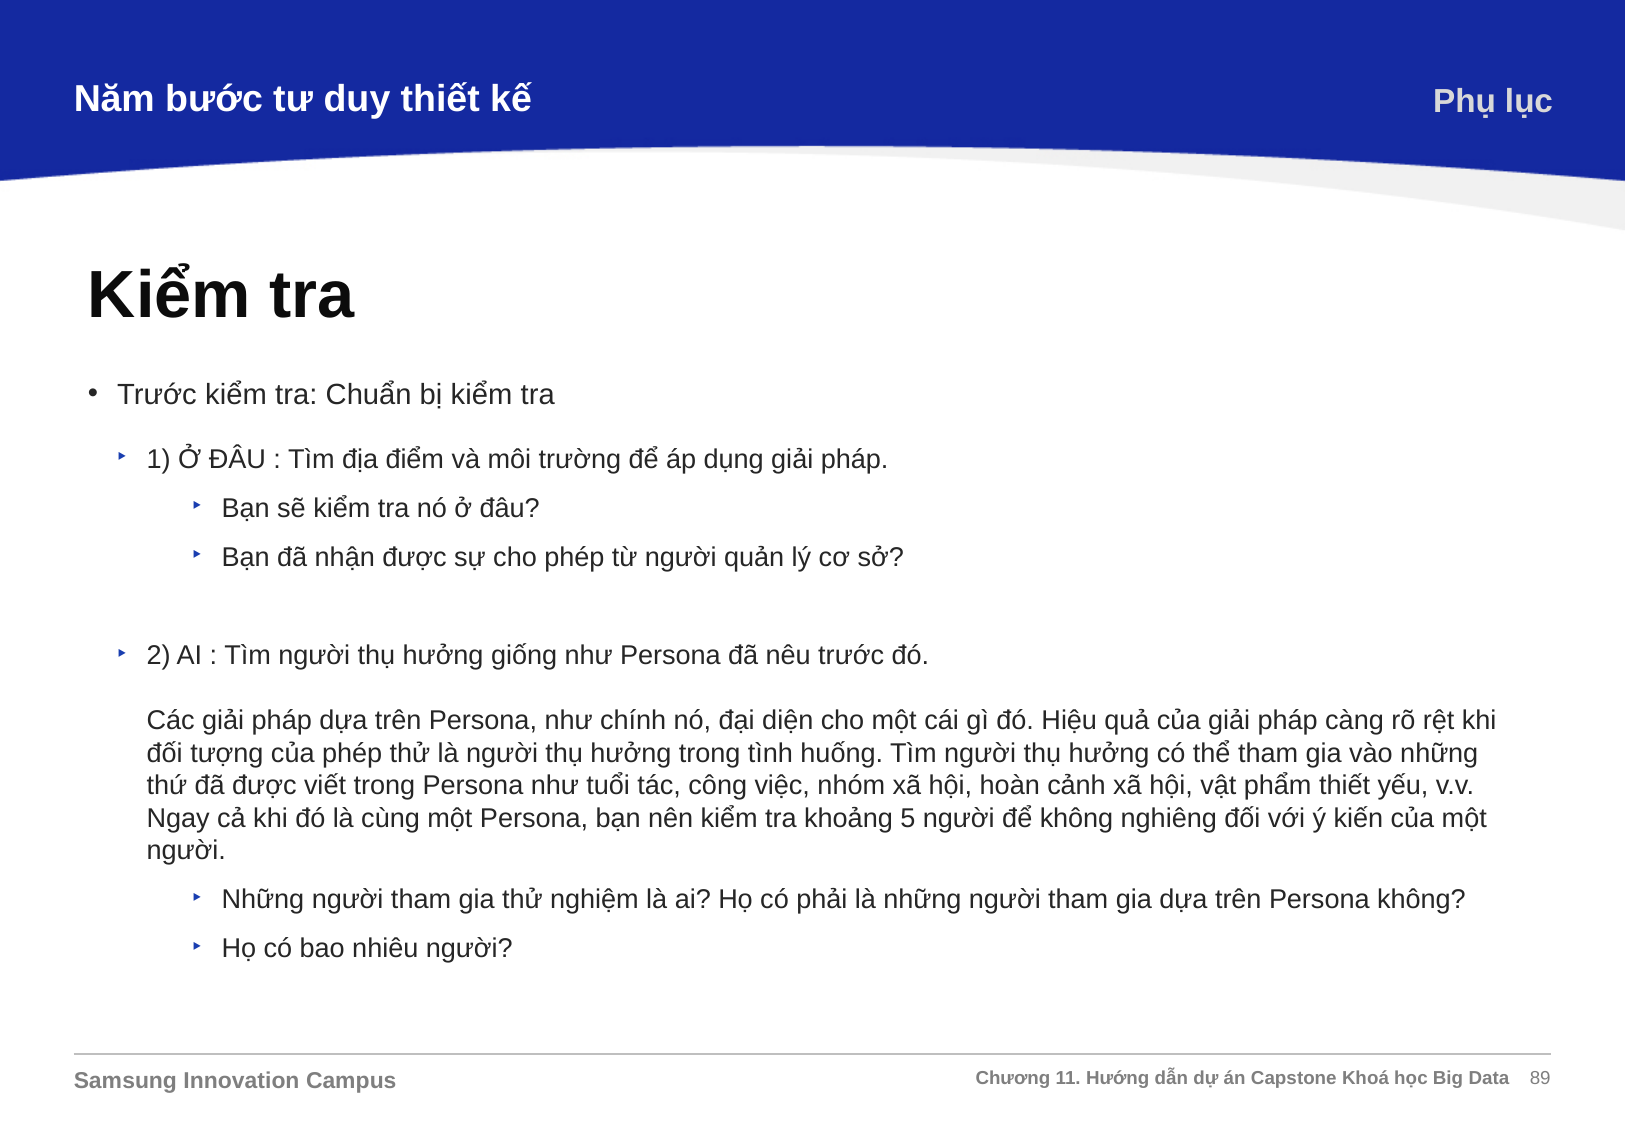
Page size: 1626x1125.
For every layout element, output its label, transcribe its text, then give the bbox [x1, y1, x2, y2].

text_box 1) Ở ĐÂU : Tìm địa điểm và môi trường để áp dụng giải pháp. Bạn sẽ kiểm tra nó ở đâu? Bạn đã nhận được sự cho phép từ người quản lý cơ sở? 2) AI : Tìm người thụ hưởng giống như Persona đã nêu trước đó. Các giải pháp dựa trên Persona, như chính nó, đại diện cho một cái gì đó. Hiệu quả của giải pháp càng rõ rệt khi đối tượng của phép thử là người thụ hưởng trong tình huống. Tìm người thụ hưởng có thể tham gia vào những thứ đã được viết trong Persona như tuổi tác, công việc, nhóm xã hội, hoàn cảnh xã hội, vật phẩm thiết yếu, v.v. Ngay cả khi đó là cùng một Persona, bạn nên kiểm tra khoảng 5 người để không nghiêng đối với ý kiến của một người. Những người tham gia thử nghiệm là ai? Họ có phải là những người tham gia dựa trên Persona không? Họ có bao nhiêu người? [116, 429, 1533, 975]
list Kiểm tra [87, 249, 1531, 331]
list Phụ lục [1336, 79, 1554, 120]
picture [0, 0, 1625, 1125]
list Năm bước tư duy thiết kế [73, 73, 1148, 119]
list Trước kiểm tra: Chuẩn bị kiểm tra [87, 365, 1531, 516]
